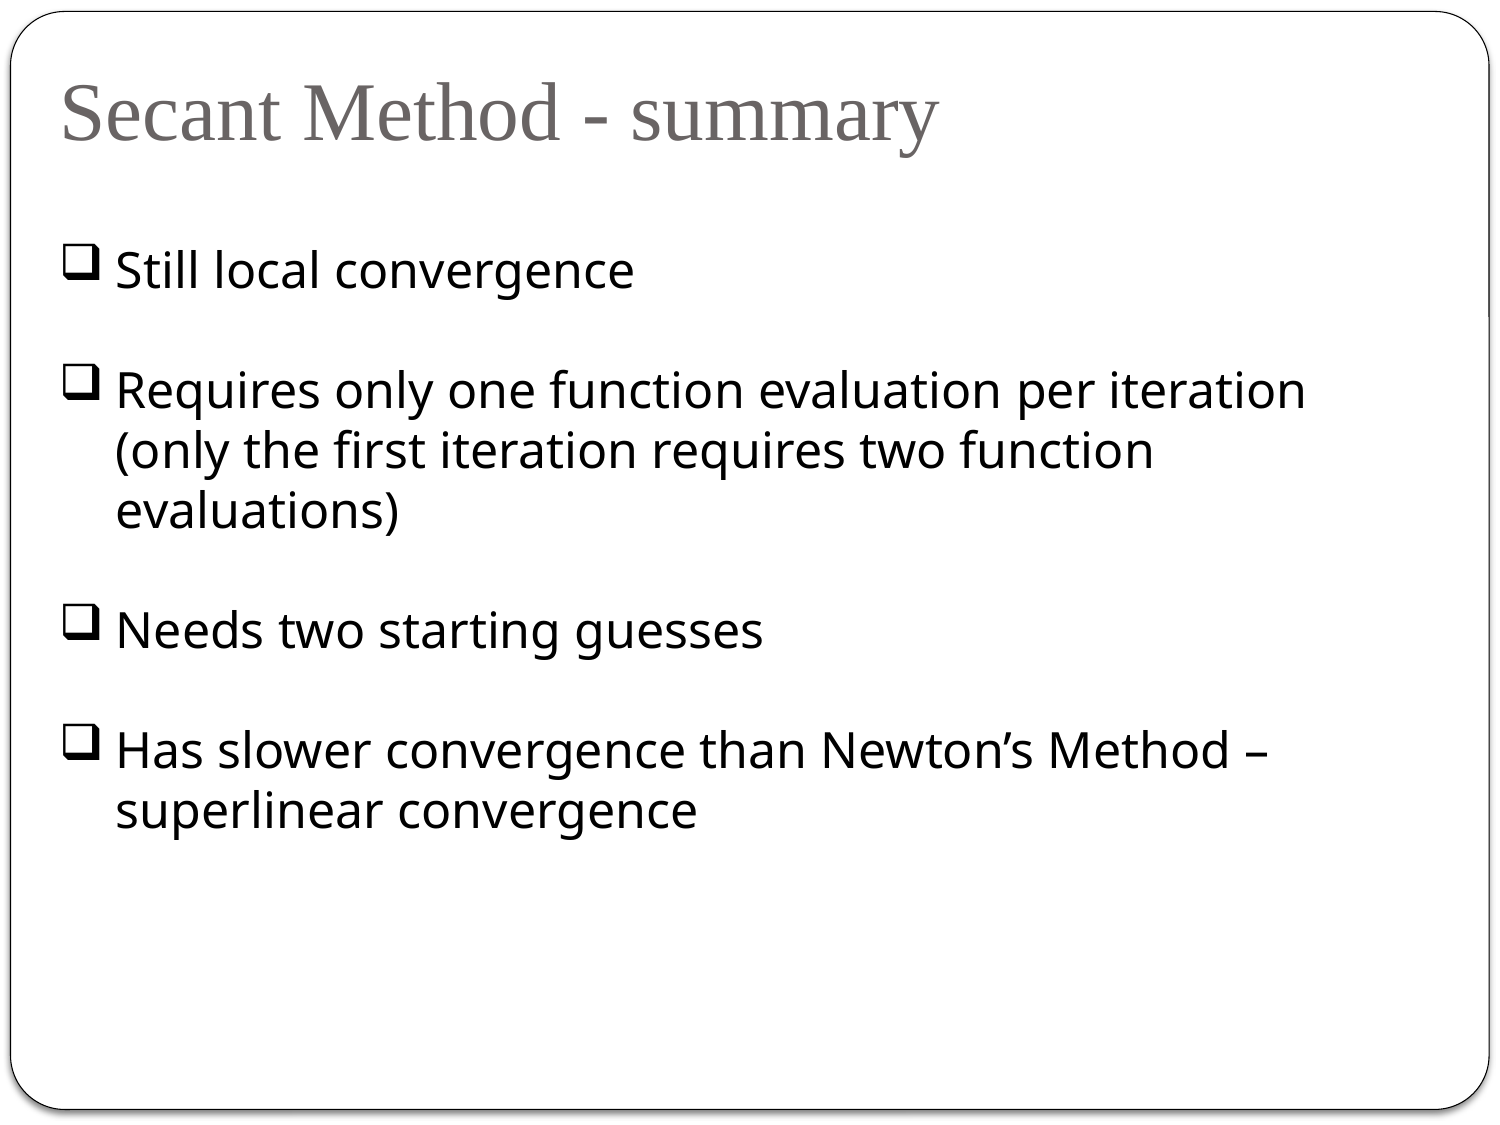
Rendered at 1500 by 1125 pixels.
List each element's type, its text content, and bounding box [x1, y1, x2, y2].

text_box Secant Method - summary [44, 50, 1476, 165]
